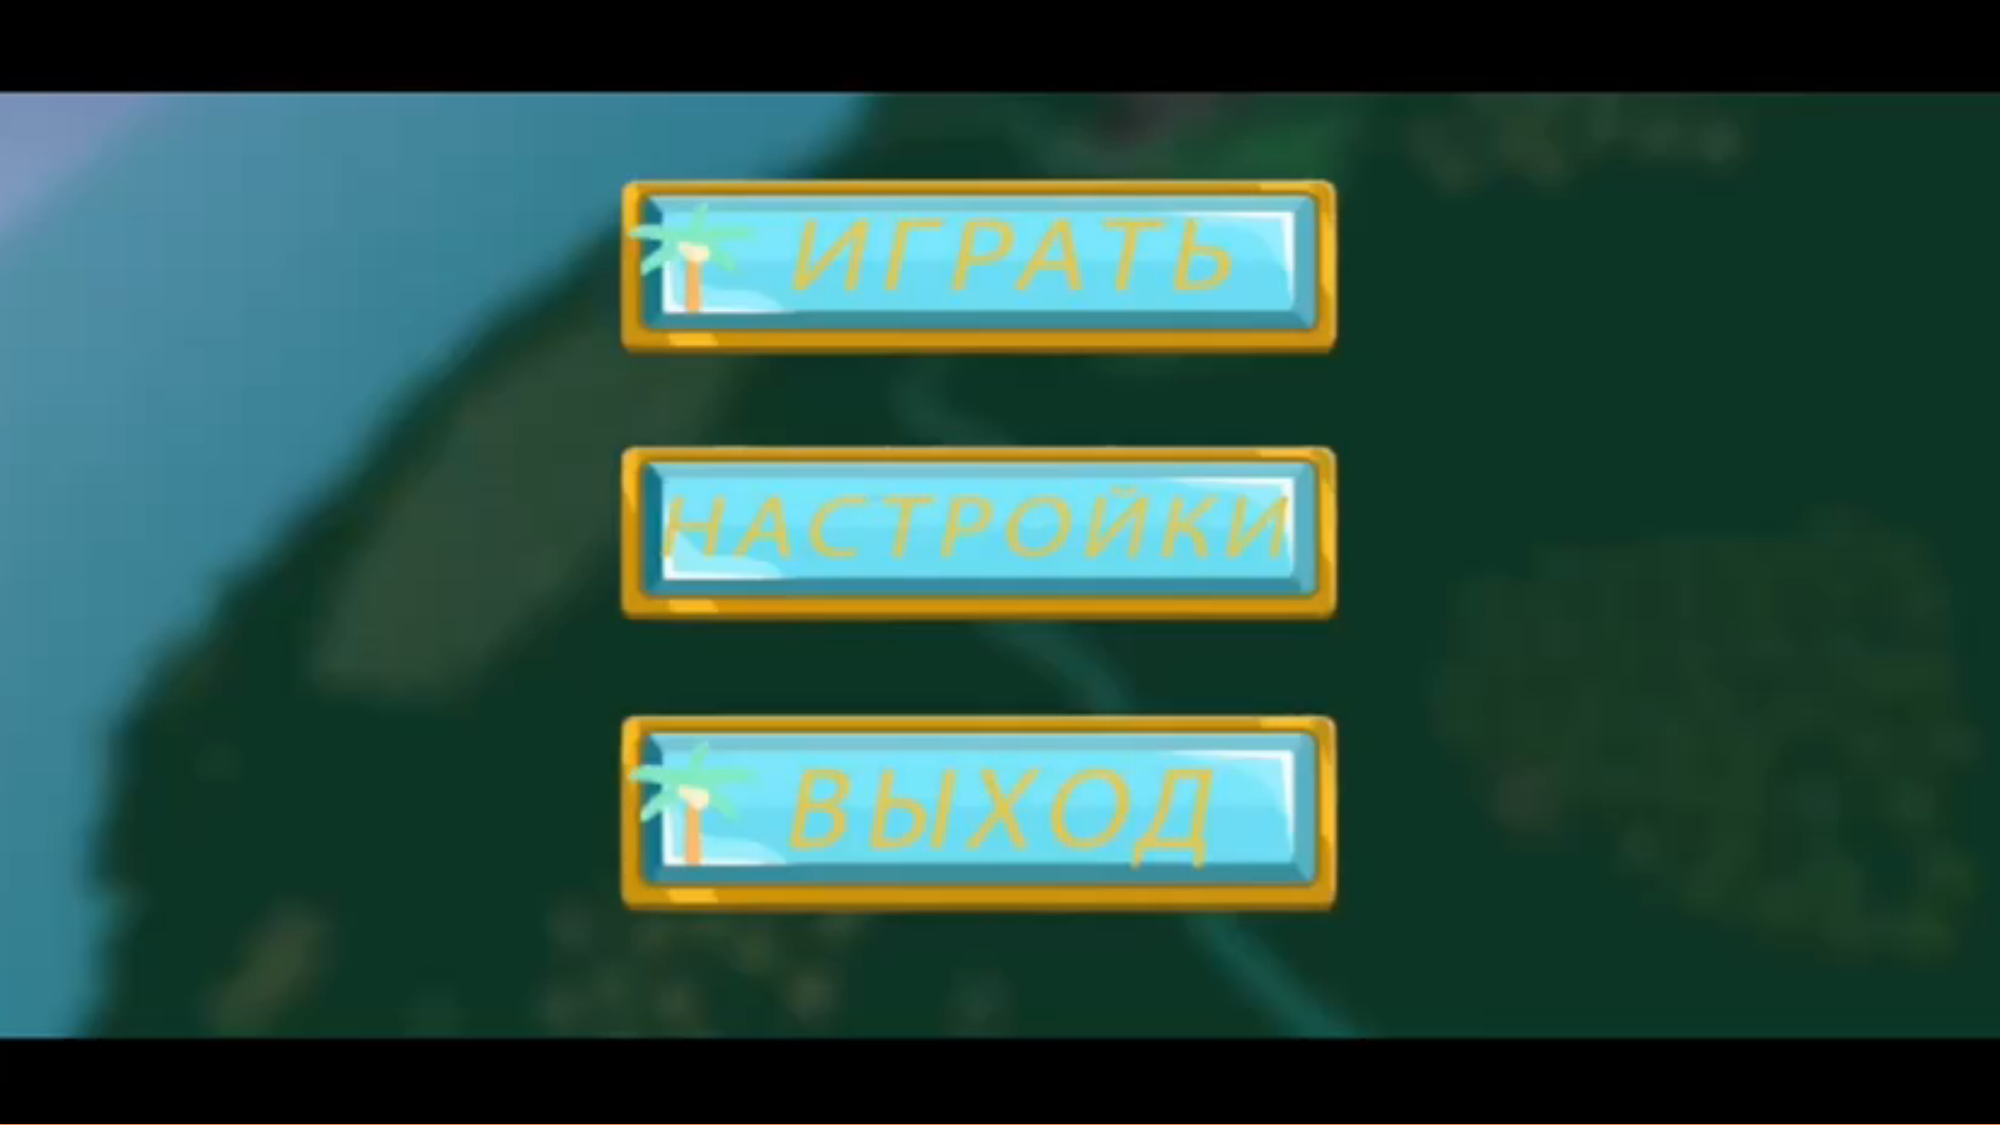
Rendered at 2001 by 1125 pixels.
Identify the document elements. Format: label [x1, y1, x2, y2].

text_box [0, 0, 2000, 1125]
